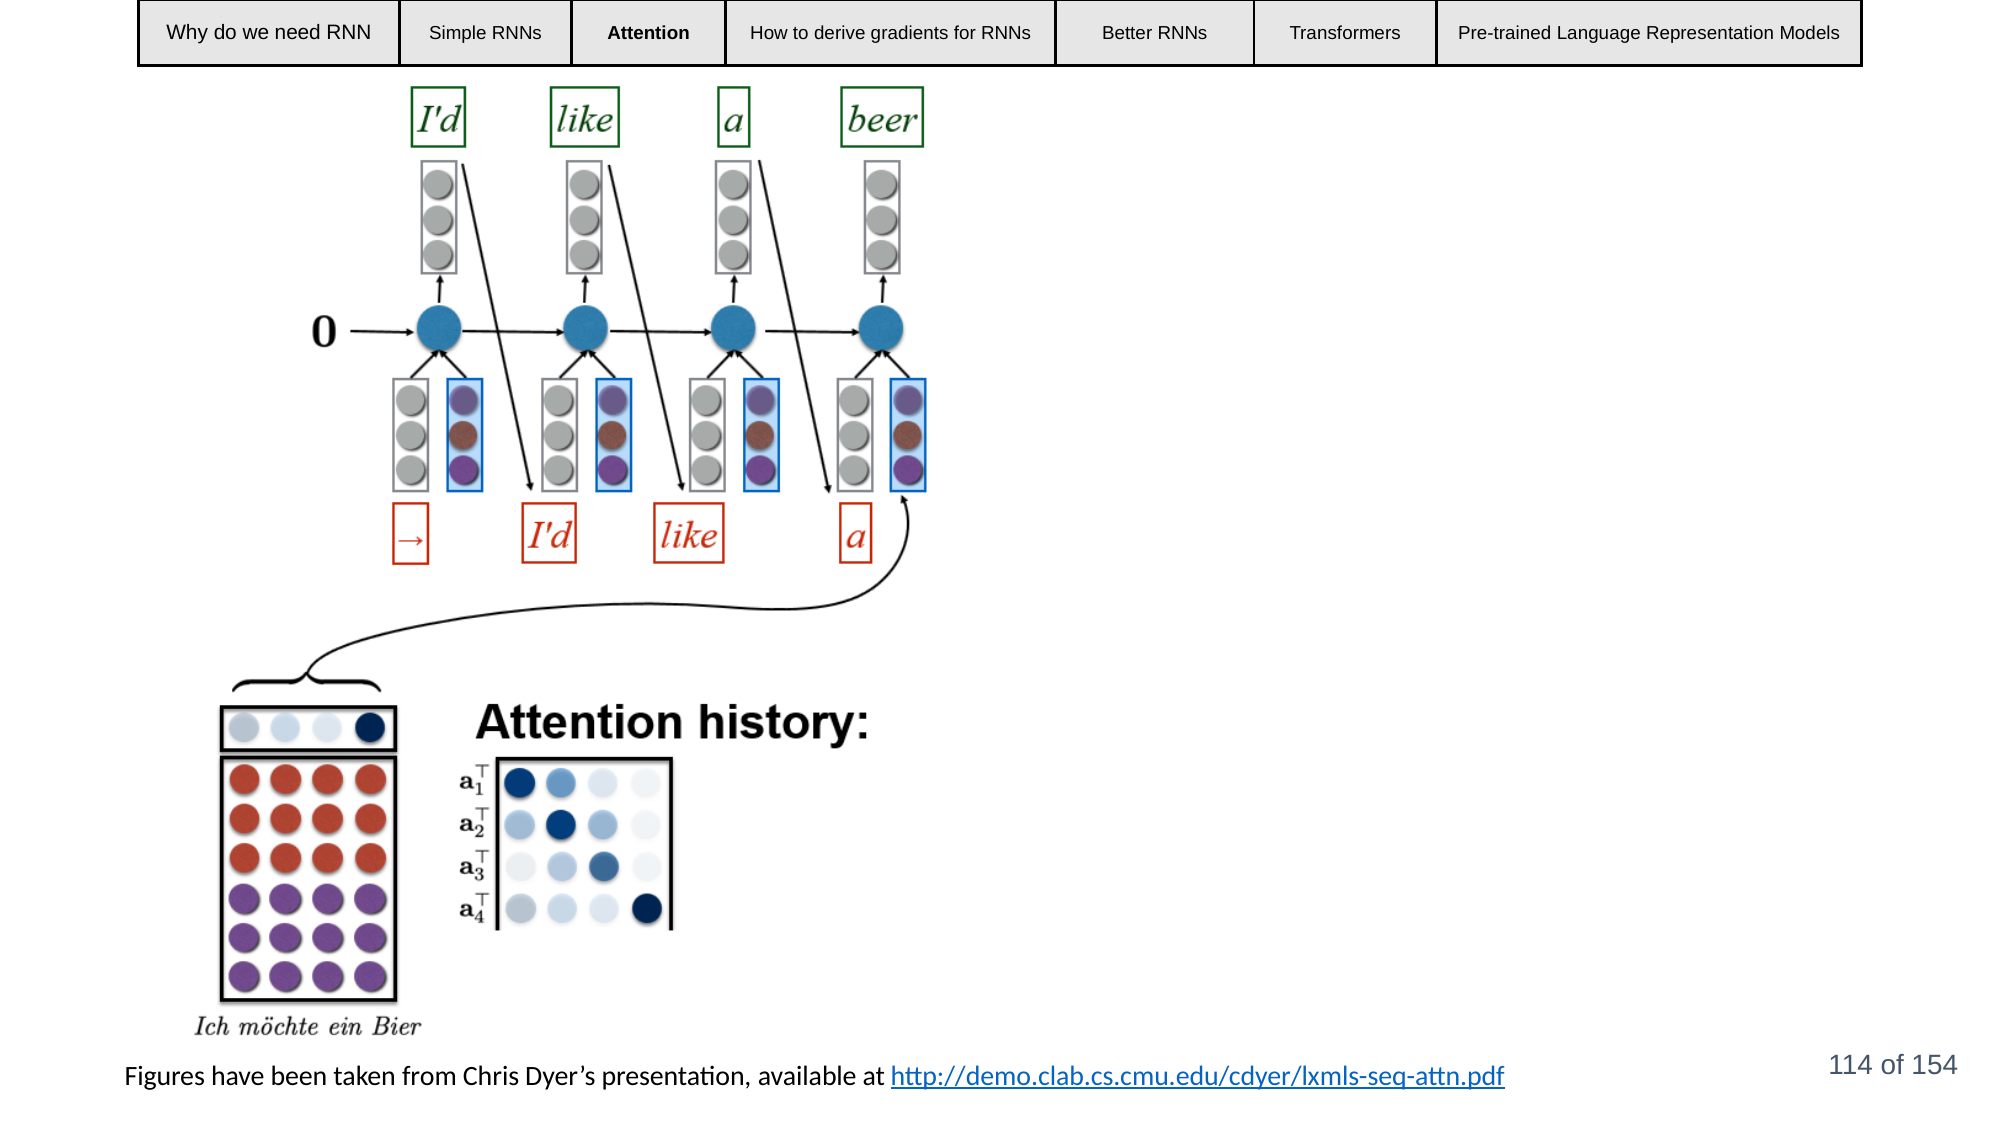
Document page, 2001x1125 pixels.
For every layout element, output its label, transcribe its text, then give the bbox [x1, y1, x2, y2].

picture [188, 74, 950, 1045]
table_header How to derive gradients for RNNs [727, 1, 1054, 64]
table_header Pre-trained Language Representation Models [1438, 1, 1860, 64]
text_box Figures have been taken from Chris Dyer’s presentation, available at http://demo.clab.cs.cmu.edu/cdyer/lxmls-seq-attn.pdf [109, 1049, 1708, 1099]
table_header Simple RNNs [401, 1, 570, 64]
table_header Better RNNs [1057, 1, 1253, 64]
table_header Attention [573, 1, 724, 64]
table_header Why do we need RNN [140, 1, 398, 64]
slide_number ‹#› of 154 [1708, 1019, 1974, 1106]
table_header Transformers [1255, 1, 1435, 64]
